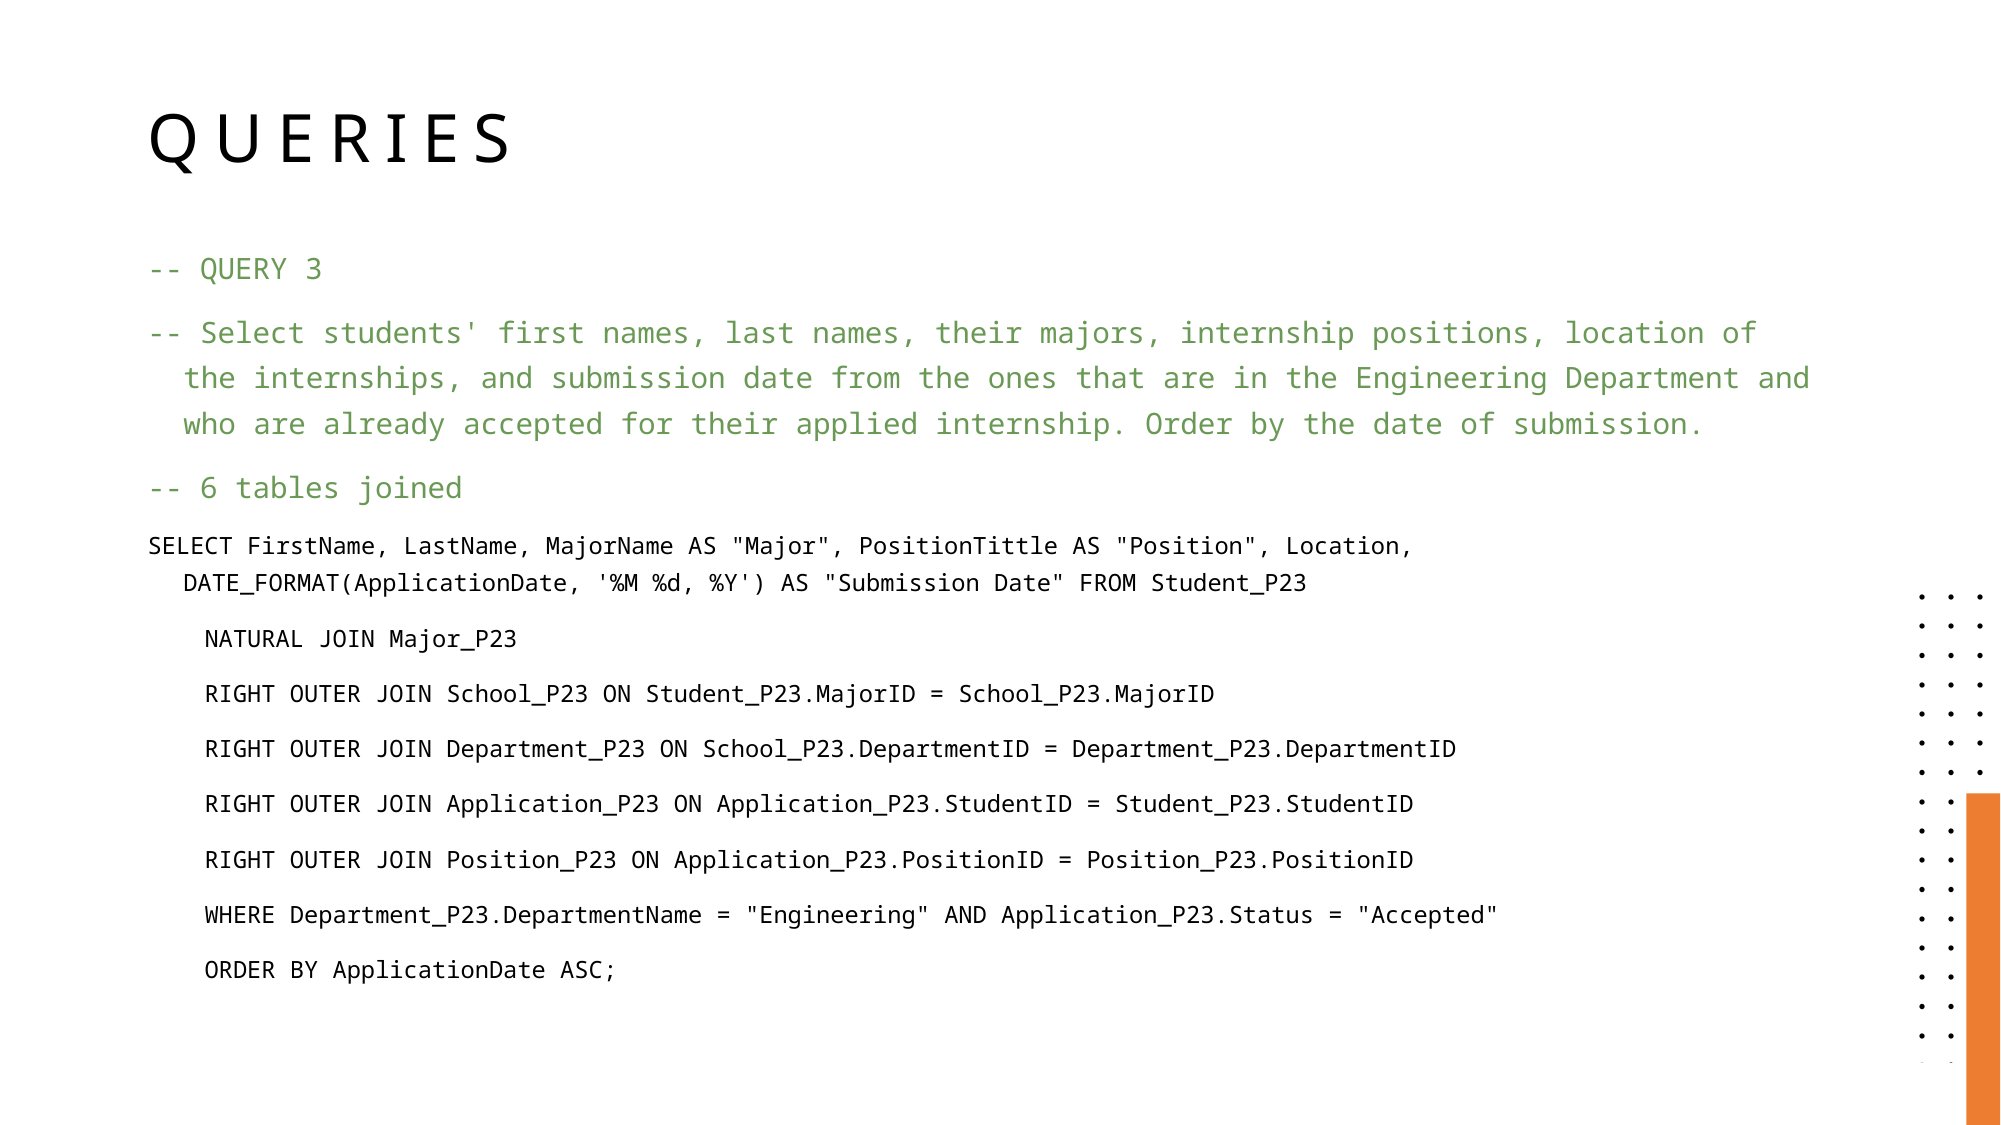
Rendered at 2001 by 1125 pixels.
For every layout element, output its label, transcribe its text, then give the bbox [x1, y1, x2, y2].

list -- QUERY 3 -- Select students' first names, last names, their majors, internship positions, location of the internships, and submission date from the ones that are in the Engineering Department and who are already accepted for their applied internship. Order by the date of submission. -- 6 tables joined SELECT FirstName, LastName, MajorName AS "Major", PositionTittle AS "Position", Location, DATE_FORMAT(ApplicationDate, '%M %d, %Y') AS "Submission Date" FROM Student_P23 NATURAL JOIN Major_P23 RIGHT OUTER JOIN School_P23 ON Student_P23.MajorID = School_P23.MajorID RIGHT OUTER JOIN Department_P23 ON School_P23.DepartmentID = Department_P23.DepartmentID RIGHT OUTER JOIN Application_P23 ON Application_P23.StudentID = Student_P23.StudentID RIGHT OUTER JOIN Position_P23 ON Application_P23.PositionID = Position_P23.PositionID WHERE Department_P23.DepartmentName = "Engineering" AND Application_P23.Status = "Accepted" ORDER BY ApplicationDate ASC; [132, 232, 1832, 1007]
picture [1907, 582, 1994, 1064]
title Queries [132, 59, 1832, 184]
